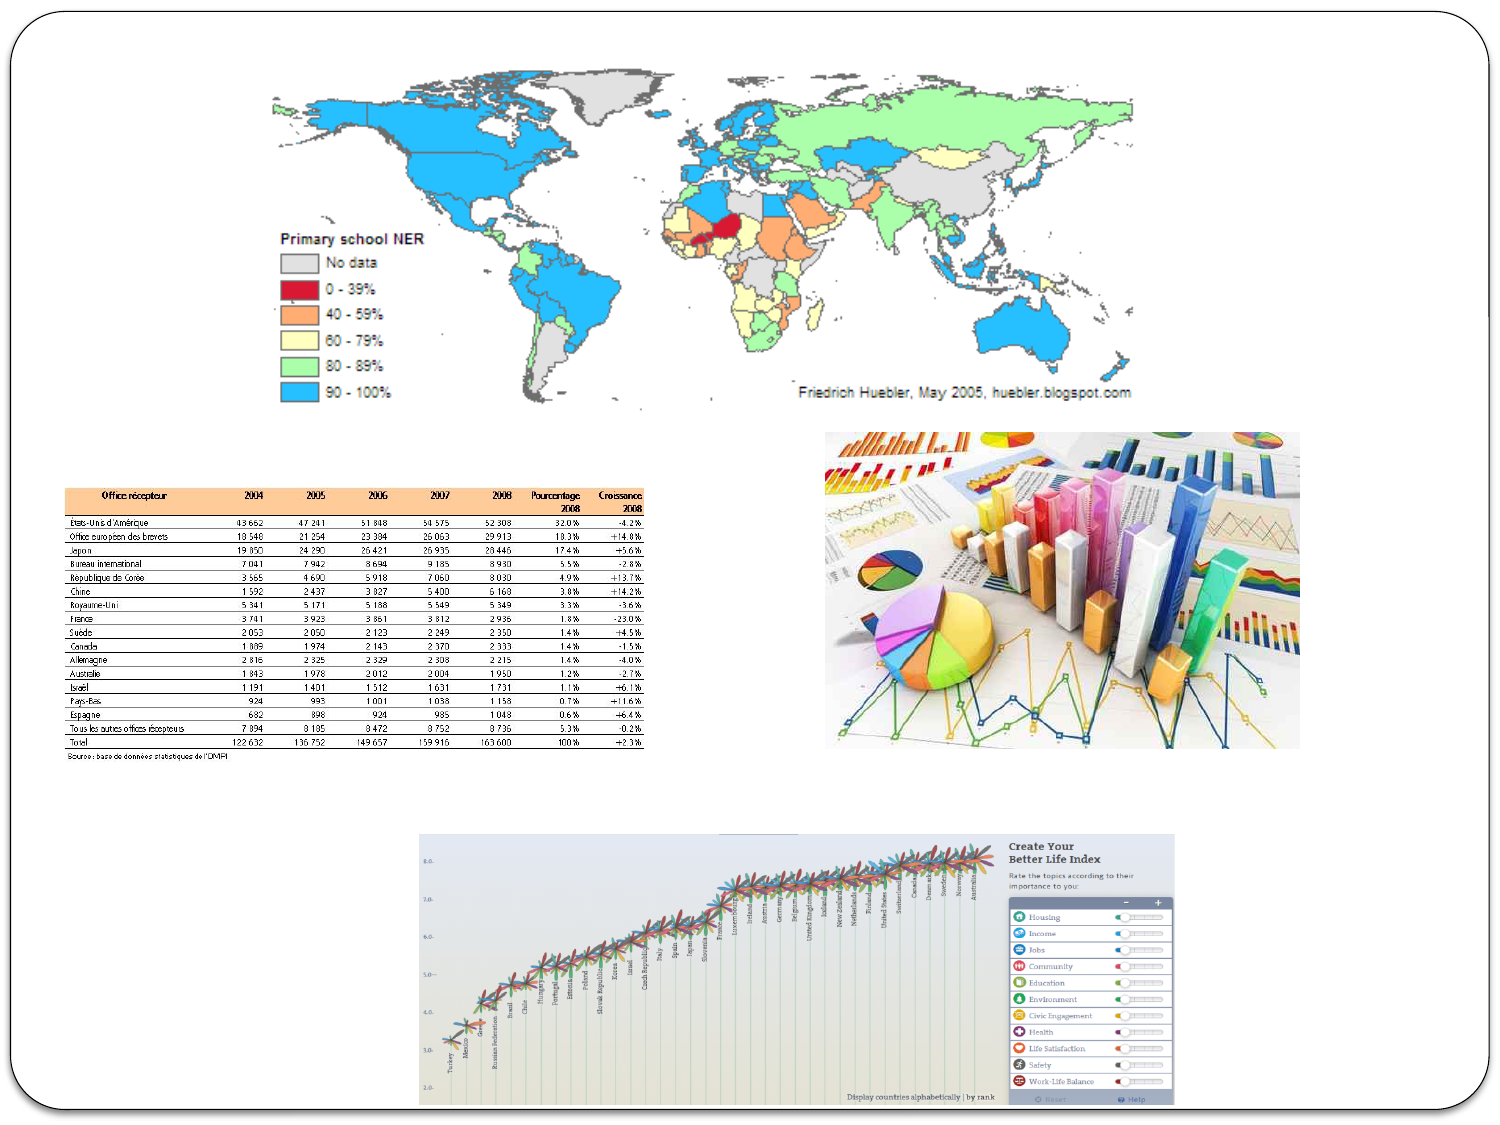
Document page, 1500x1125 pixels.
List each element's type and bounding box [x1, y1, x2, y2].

picture [265, 66, 1141, 412]
picture [824, 432, 1301, 749]
picture [64, 487, 644, 762]
picture [418, 833, 1175, 1105]
